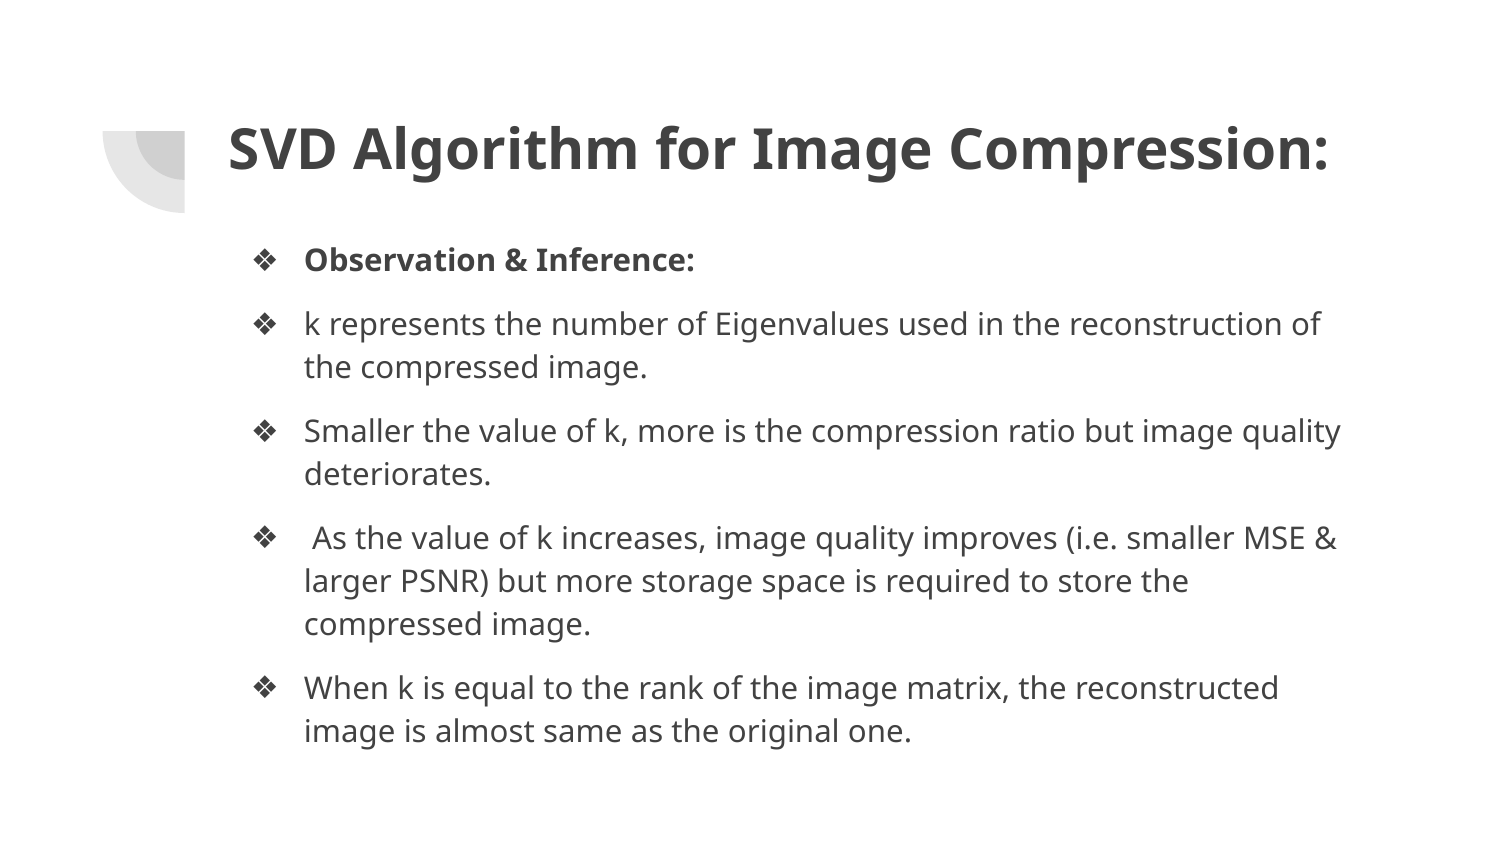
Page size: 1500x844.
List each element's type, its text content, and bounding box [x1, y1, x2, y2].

title SVD Algorithm for Image Compression: [213, 98, 1368, 219]
list Observation & Inference: k represents the number of Eigenvalues used in the reconstruction of the compressed image. Smaller the value of k, more is the compression ratio but image quality deteriorates. As the value of k increases, image quality improves (i.e. smaller MSE & larger PSNR) but more storage space is required to store the compressed image. When k is equal to the rank of the image matrix, the reconstructed image is almost same as the original one. [213, 219, 1368, 744]
